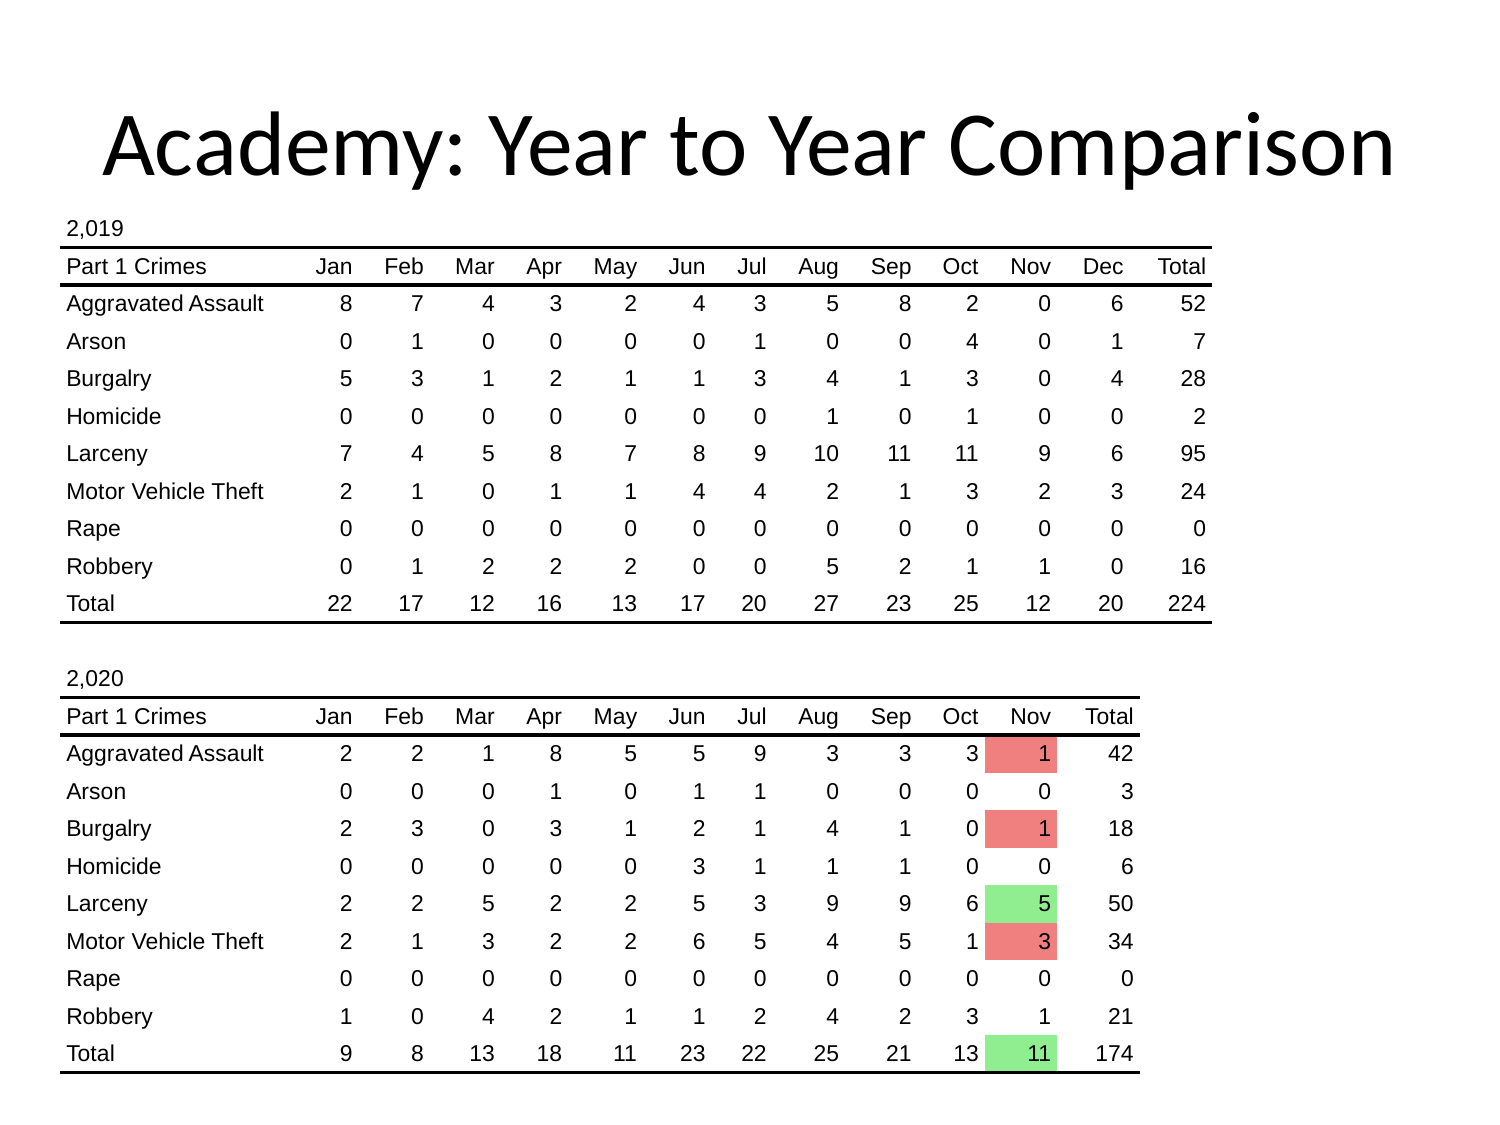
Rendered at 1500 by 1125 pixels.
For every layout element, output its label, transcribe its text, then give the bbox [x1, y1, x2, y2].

table_cell 34 [1057, 923, 1140, 960]
table_cell 17 [359, 585, 430, 621]
table_cell 3 [918, 360, 985, 398]
table_cell Jan [290, 699, 359, 733]
table_cell 2 [568, 923, 643, 960]
table_cell 2 [845, 998, 918, 1035]
table_cell 0 [845, 398, 918, 435]
table_cell 1 [501, 773, 568, 810]
table_cell 13 [568, 585, 643, 621]
table_cell Arson [60, 323, 290, 360]
table_cell 0 [985, 323, 1057, 360]
table_cell 0 [985, 360, 1057, 398]
table_cell Part 1 Crimes [60, 699, 290, 733]
table_cell Total [60, 585, 290, 621]
table_cell 0 [430, 323, 501, 360]
table_cell Rape [60, 960, 290, 998]
table_cell 0 [712, 548, 773, 585]
table_cell 2 [1130, 398, 1212, 435]
table_cell 25 [918, 585, 985, 621]
table_cell 6 [918, 885, 985, 923]
table_cell Sep [845, 249, 918, 283]
table_cell 5 [643, 885, 712, 923]
table_cell 0 [643, 960, 712, 998]
table_cell 3 [1057, 773, 1140, 810]
table_cell 3 [918, 998, 985, 1035]
table_cell Motor Vehicle Theft [60, 923, 290, 960]
table_cell Nov [985, 699, 1057, 733]
table_cell Burgalry [60, 360, 290, 398]
table_cell 1 [1057, 323, 1130, 360]
table_cell 0 [359, 773, 430, 810]
table_cell 4 [773, 923, 845, 960]
table_cell 2 [568, 548, 643, 585]
table_cell 9 [712, 435, 773, 473]
table_cell 3 [643, 848, 712, 885]
table_cell 5 [773, 548, 845, 585]
table_cell 1 [845, 810, 918, 848]
table_cell 7 [359, 287, 430, 323]
table_cell 5 [643, 737, 712, 773]
table_cell Rape [60, 510, 290, 548]
table_cell 95 [1130, 435, 1212, 473]
table_cell 4 [643, 473, 712, 510]
table_cell 0 [430, 473, 501, 510]
table_cell 16 [501, 585, 568, 621]
table_cell 28 [1130, 360, 1212, 398]
table_cell 0 [985, 848, 1057, 885]
table_cell 0 [430, 960, 501, 998]
table_cell 24 [1130, 473, 1212, 510]
table_cell 6 [643, 923, 712, 960]
table_cell 6 [1057, 287, 1130, 323]
table_cell 0 [1130, 510, 1212, 548]
table_cell 0 [845, 773, 918, 810]
table_cell 9 [985, 435, 1057, 473]
table_cell 1 [918, 398, 985, 435]
table_cell Feb [359, 699, 430, 733]
table_cell 5 [430, 885, 501, 923]
table_cell 20 [1057, 585, 1130, 621]
table_cell 9 [773, 885, 845, 923]
table_cell Mar [430, 699, 501, 733]
table_cell 0 [773, 510, 845, 548]
table_cell 0 [643, 510, 712, 548]
table_cell 1 [985, 810, 1057, 848]
table_cell 4 [430, 287, 501, 323]
table_cell 10 [773, 435, 845, 473]
table_cell 6 [1057, 848, 1140, 885]
table_cell 8 [501, 737, 568, 773]
table_cell 0 [985, 960, 1057, 998]
table_cell 0 [430, 810, 501, 848]
table_cell 0 [918, 960, 985, 998]
table_cell 1 [359, 323, 430, 360]
table_cell 0 [501, 398, 568, 435]
table_cell 1 [568, 473, 643, 510]
table_cell 8 [643, 435, 712, 473]
table_cell 50 [1057, 885, 1140, 923]
table_cell 4 [1057, 360, 1130, 398]
table_cell 17 [643, 585, 712, 621]
table_cell 0 [712, 960, 773, 998]
table_cell 3 [712, 287, 773, 323]
table_cell Oct [918, 249, 985, 283]
table_cell Aggravated Assault [60, 737, 290, 773]
table_cell 0 [1057, 548, 1130, 585]
table_cell Part 1 Crimes [60, 249, 290, 283]
table_cell 1 [568, 810, 643, 848]
table_cell 6 [1057, 435, 1130, 473]
table_cell 4 [430, 998, 501, 1035]
table_cell Oct [918, 699, 985, 733]
table_cell 0 [985, 398, 1057, 435]
table_cell 2 [501, 548, 568, 585]
table_cell 2 [430, 548, 501, 585]
table_cell 1 [712, 810, 773, 848]
table_cell 9 [845, 885, 918, 923]
table_cell 0 [918, 510, 985, 548]
table_cell Aggravated Assault [60, 287, 290, 323]
table_cell 0 [985, 510, 1057, 548]
table_cell Total [60, 1035, 290, 1071]
table_cell 224 [1130, 585, 1212, 621]
table_cell Larceny [60, 885, 290, 923]
table_cell 5 [712, 923, 773, 960]
table_cell 0 [773, 773, 845, 810]
table_cell 3 [918, 473, 985, 510]
table_cell 1 [568, 998, 643, 1035]
table_cell May [568, 249, 643, 283]
table_cell 0 [290, 773, 359, 810]
table_cell 16 [1130, 548, 1212, 585]
table_cell 11 [985, 1035, 1057, 1071]
table_cell Robbery [60, 548, 290, 585]
table_cell 0 [359, 998, 430, 1035]
table_cell 3 [712, 885, 773, 923]
table_cell 1 [359, 548, 430, 585]
table_cell 2 [643, 810, 712, 848]
table_cell 3 [712, 360, 773, 398]
table_cell 4 [773, 998, 845, 1035]
table_cell Jun [643, 249, 712, 283]
table_cell 174 [1057, 1035, 1140, 1071]
table_cell 18 [501, 1035, 568, 1071]
table_cell Jun [643, 699, 712, 733]
table_cell 25 [773, 1035, 845, 1071]
table_cell 8 [359, 1035, 430, 1071]
table_cell 0 [643, 548, 712, 585]
table_cell 1 [845, 848, 918, 885]
table_cell 0 [568, 960, 643, 998]
table_cell 0 [290, 398, 359, 435]
table_cell Sep [845, 699, 918, 733]
table_cell 0 [1057, 398, 1130, 435]
table_cell 0 [712, 510, 773, 548]
table_cell 1 [643, 360, 712, 398]
table_cell 9 [290, 1035, 359, 1071]
table_cell 0 [1057, 510, 1130, 548]
table_cell 0 [430, 773, 501, 810]
table_cell 2 [845, 548, 918, 585]
table_cell 1 [643, 773, 712, 810]
table_cell 4 [359, 435, 430, 473]
table_cell Homicide [60, 398, 290, 435]
table_cell Mar [430, 249, 501, 283]
table_cell Total [1130, 249, 1212, 283]
table_cell 2 [501, 923, 568, 960]
table_cell 1 [845, 360, 918, 398]
table_cell 1 [918, 923, 985, 960]
table_cell Apr [501, 249, 568, 283]
table_cell 0 [430, 510, 501, 548]
table_cell 13 [430, 1035, 501, 1071]
table_cell 1 [845, 473, 918, 510]
title Academy: Year to Year Comparison [75, 45, 1425, 233]
table_cell 0 [1057, 960, 1140, 998]
table_cell 2 [359, 885, 430, 923]
table_cell 18 [1057, 810, 1140, 848]
table_cell 0 [290, 548, 359, 585]
table_cell 2 [501, 998, 568, 1035]
table_cell 1 [643, 998, 712, 1035]
table_cell 5 [290, 360, 359, 398]
table_cell May [568, 699, 643, 733]
table_cell Dec [1057, 249, 1130, 283]
table_cell 3 [918, 737, 985, 773]
table_cell 1 [430, 737, 501, 773]
table_cell 1 [985, 737, 1057, 773]
table_cell 0 [568, 848, 643, 885]
table_cell Aug [773, 249, 845, 283]
table_cell 0 [430, 848, 501, 885]
table_cell 7 [568, 435, 643, 473]
table_cell 20 [712, 585, 773, 621]
table_cell 2 [568, 885, 643, 923]
table_cell Nov [985, 249, 1057, 283]
table_header 2,020 [60, 660, 1140, 696]
table_cell 5 [985, 885, 1057, 923]
table_cell 21 [845, 1035, 918, 1071]
table_cell 52 [1130, 287, 1212, 323]
table_cell 0 [290, 960, 359, 998]
table_cell Apr [501, 699, 568, 733]
table_cell 0 [501, 848, 568, 885]
table_cell 0 [568, 398, 643, 435]
table_cell 0 [845, 510, 918, 548]
table_cell 11 [568, 1035, 643, 1071]
table_cell 5 [773, 287, 845, 323]
table_cell 1 [918, 548, 985, 585]
table_cell 27 [773, 585, 845, 621]
table_cell 0 [918, 810, 985, 848]
table_cell 0 [290, 848, 359, 885]
table_cell 4 [643, 287, 712, 323]
table_cell 2 [918, 287, 985, 323]
table_cell 1 [712, 323, 773, 360]
table_cell 3 [430, 923, 501, 960]
table_cell 0 [501, 510, 568, 548]
table_cell 1 [359, 923, 430, 960]
table_cell 2 [501, 360, 568, 398]
table_cell Total [1057, 699, 1140, 733]
table_cell 3 [359, 810, 430, 848]
table_cell 0 [985, 773, 1057, 810]
table_cell 8 [290, 287, 359, 323]
table_cell 12 [430, 585, 501, 621]
table_cell 3 [359, 360, 430, 398]
table_cell 23 [643, 1035, 712, 1071]
table_cell 0 [290, 510, 359, 548]
table_cell 2 [501, 885, 568, 923]
table_cell 1 [985, 998, 1057, 1035]
table_cell 7 [290, 435, 359, 473]
table_cell 0 [430, 398, 501, 435]
table_cell 2 [359, 737, 430, 773]
table_cell 2 [290, 810, 359, 848]
table_cell 13 [918, 1035, 985, 1071]
table_cell 0 [290, 323, 359, 360]
table_cell Feb [359, 249, 430, 283]
table_cell 11 [845, 435, 918, 473]
table_cell 8 [501, 435, 568, 473]
table_cell 0 [845, 323, 918, 360]
table_cell 2 [568, 287, 643, 323]
table_cell 4 [773, 360, 845, 398]
table_header 2,019 [60, 210, 1212, 246]
table_cell 5 [430, 435, 501, 473]
table_cell 21 [1057, 998, 1140, 1035]
table_cell Jul [712, 249, 773, 283]
table_cell 3 [985, 923, 1057, 960]
table_cell Larceny [60, 435, 290, 473]
table_cell 2 [773, 473, 845, 510]
table_cell 2 [712, 998, 773, 1035]
table_cell 3 [845, 737, 918, 773]
table_cell 3 [501, 287, 568, 323]
table_cell 3 [1057, 473, 1130, 510]
table_cell 4 [712, 473, 773, 510]
table_cell 0 [359, 848, 430, 885]
table_cell Arson [60, 773, 290, 810]
table_cell 42 [1057, 737, 1140, 773]
table_cell 0 [568, 323, 643, 360]
table_cell 0 [359, 510, 430, 548]
table_cell 0 [643, 323, 712, 360]
table_cell 2 [290, 923, 359, 960]
table_cell 1 [290, 998, 359, 1035]
table_cell 1 [430, 360, 501, 398]
table_cell Jul [712, 699, 773, 733]
table_cell 2 [985, 473, 1057, 510]
table_cell Robbery [60, 998, 290, 1035]
table_cell 4 [773, 810, 845, 848]
table_cell 22 [712, 1035, 773, 1071]
table_cell 3 [501, 810, 568, 848]
table_cell 0 [773, 323, 845, 360]
table_cell 4 [918, 323, 985, 360]
table_cell Burgalry [60, 810, 290, 848]
table_cell 1 [501, 473, 568, 510]
table_cell 0 [501, 323, 568, 360]
table_cell 0 [643, 398, 712, 435]
table_cell 0 [918, 773, 985, 810]
table_cell 1 [773, 398, 845, 435]
table_cell 1 [985, 548, 1057, 585]
table_cell 0 [501, 960, 568, 998]
table_cell 7 [1130, 323, 1212, 360]
table_cell 12 [985, 585, 1057, 621]
table_cell 1 [712, 848, 773, 885]
table_cell Homicide [60, 848, 290, 885]
table_cell 0 [568, 510, 643, 548]
table_cell 0 [359, 960, 430, 998]
table_cell 2 [290, 737, 359, 773]
table_cell 2 [290, 885, 359, 923]
table_cell Aug [773, 699, 845, 733]
table_cell 1 [359, 473, 430, 510]
table_cell 0 [918, 848, 985, 885]
table_cell 1 [712, 773, 773, 810]
table_cell 23 [845, 585, 918, 621]
table_cell 3 [773, 737, 845, 773]
table_cell 1 [568, 360, 643, 398]
table_cell 9 [712, 737, 773, 773]
table_cell 5 [845, 923, 918, 960]
table_cell 0 [985, 287, 1057, 323]
table_cell Jan [290, 249, 359, 283]
table_cell Motor Vehicle Theft [60, 473, 290, 510]
table_cell 0 [712, 398, 773, 435]
table_cell 0 [845, 960, 918, 998]
table_cell 0 [568, 773, 643, 810]
table_cell 2 [290, 473, 359, 510]
table_cell 1 [773, 848, 845, 885]
table_cell 0 [773, 960, 845, 998]
table_cell 11 [918, 435, 985, 473]
table_cell 5 [568, 737, 643, 773]
table_cell 0 [359, 398, 430, 435]
table_cell 22 [290, 585, 359, 621]
table_cell 8 [845, 287, 918, 323]
